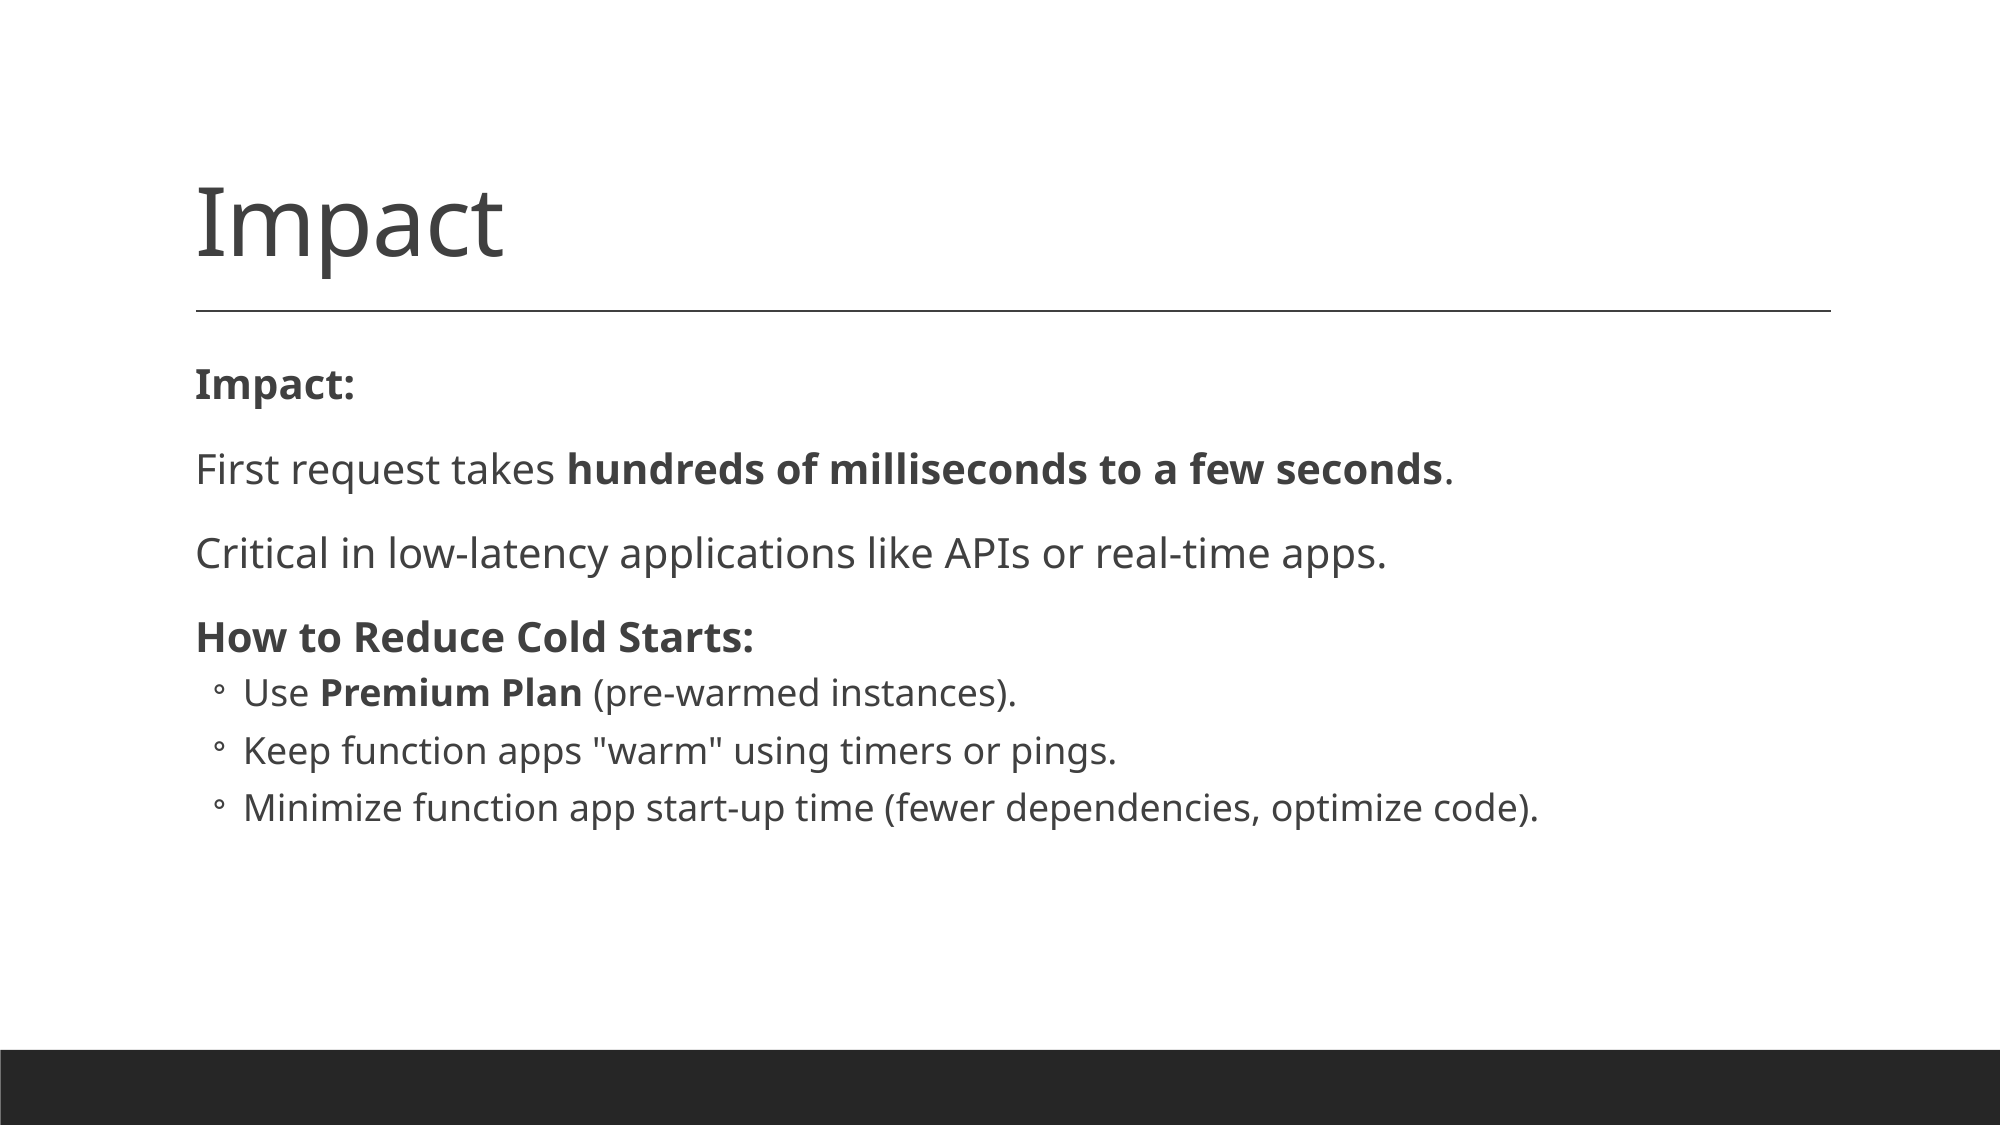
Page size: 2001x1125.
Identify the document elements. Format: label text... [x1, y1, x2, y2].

title Impact [180, 47, 1830, 285]
list Impact: First request takes hundreds of milliseconds to a few seconds. Critical in low-latency applications like APIs or real-time apps. How to Reduce Cold Starts: Use Premium Plan (pre-warmed instances). Keep function apps "warm" using timers or pings. Minimize function app start-up time (fewer dependencies, optimize code). [180, 345, 1830, 963]
